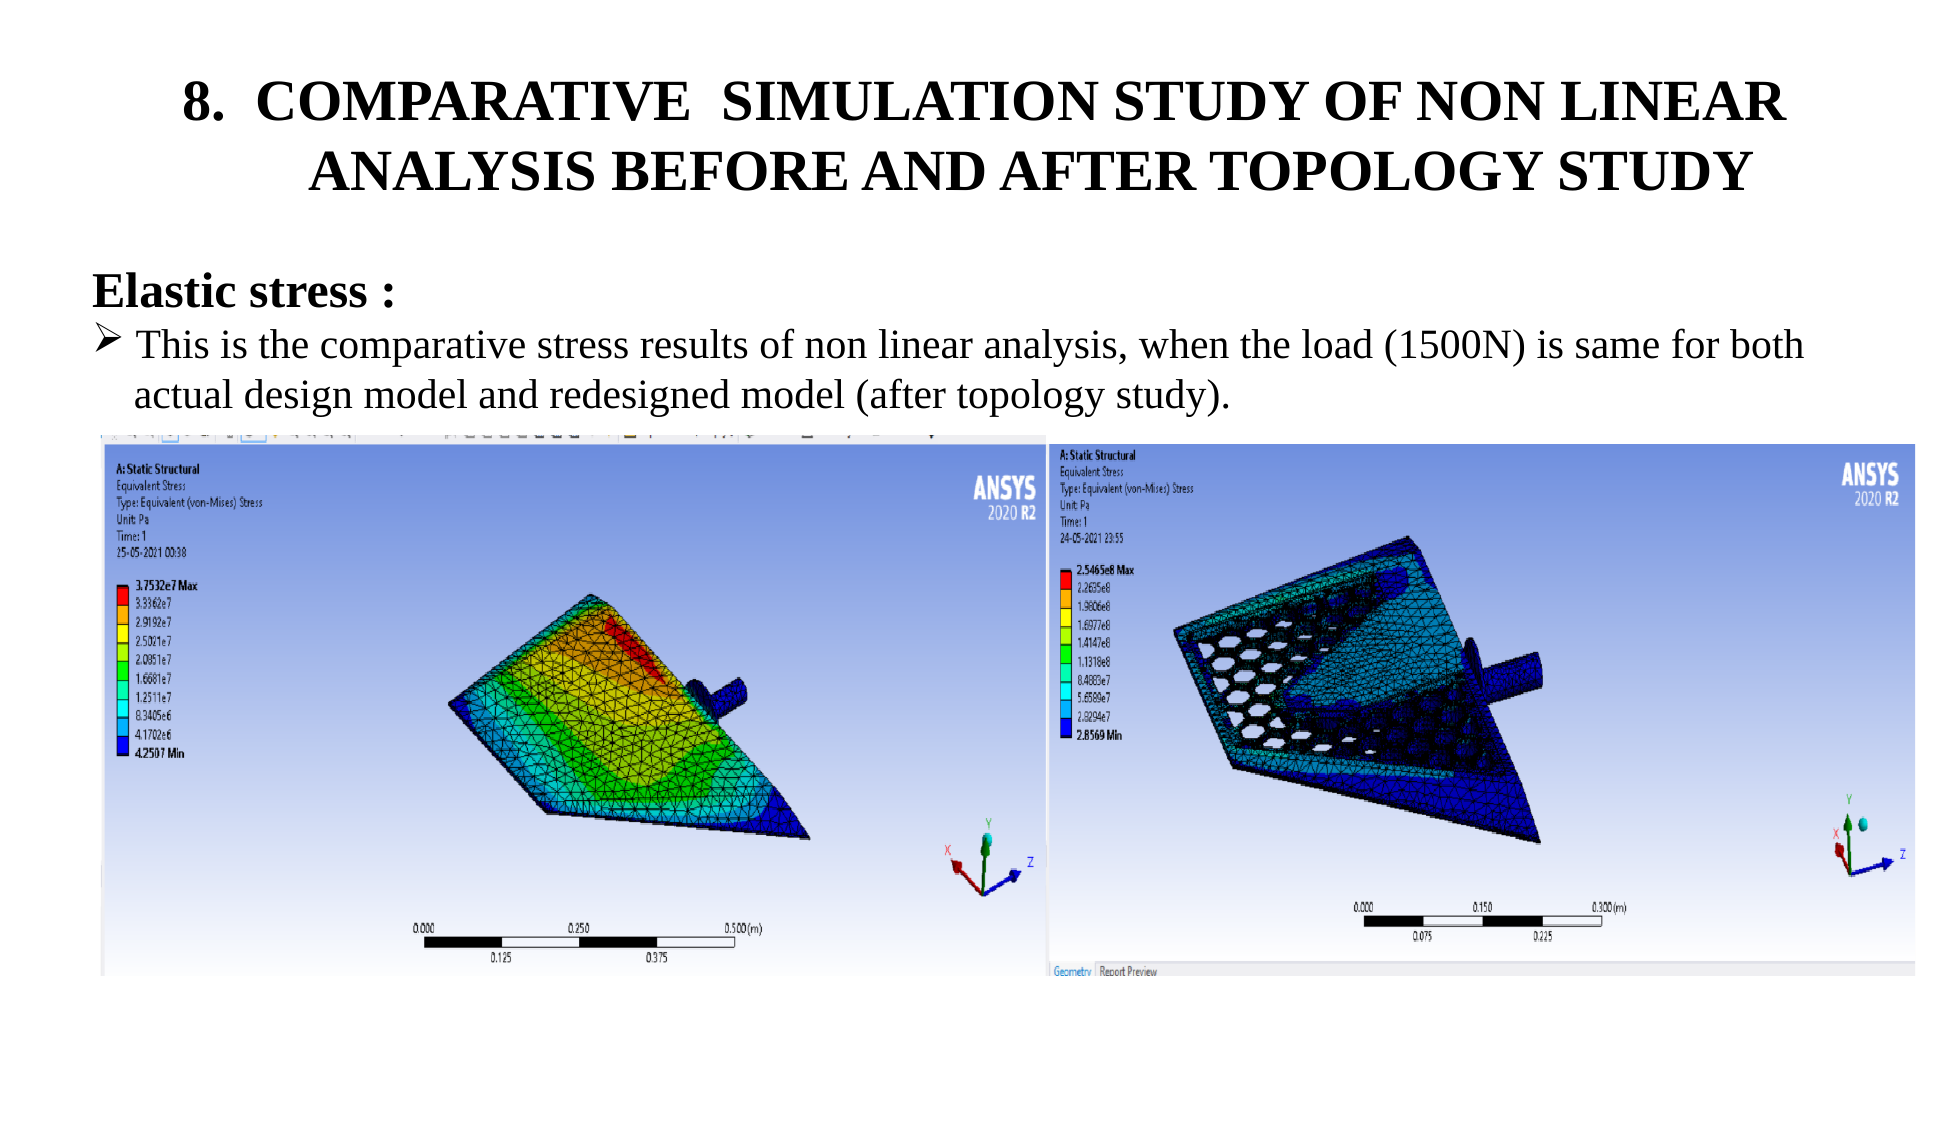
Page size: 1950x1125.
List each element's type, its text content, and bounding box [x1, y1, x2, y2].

text_box Elastic stress : This is the comparative stress results of non linear analysis, when the load (1500N) is same for both actual design model and redesigned model (after topology study). [77, 219, 1861, 425]
picture [100, 435, 1916, 977]
text_box 8. COMPARATIVE SIMULATION STUDY OF NON LINEAR ANALYSIS BEFORE AND AFTER TOPOLOGY STUDY [0, 54, 1820, 210]
